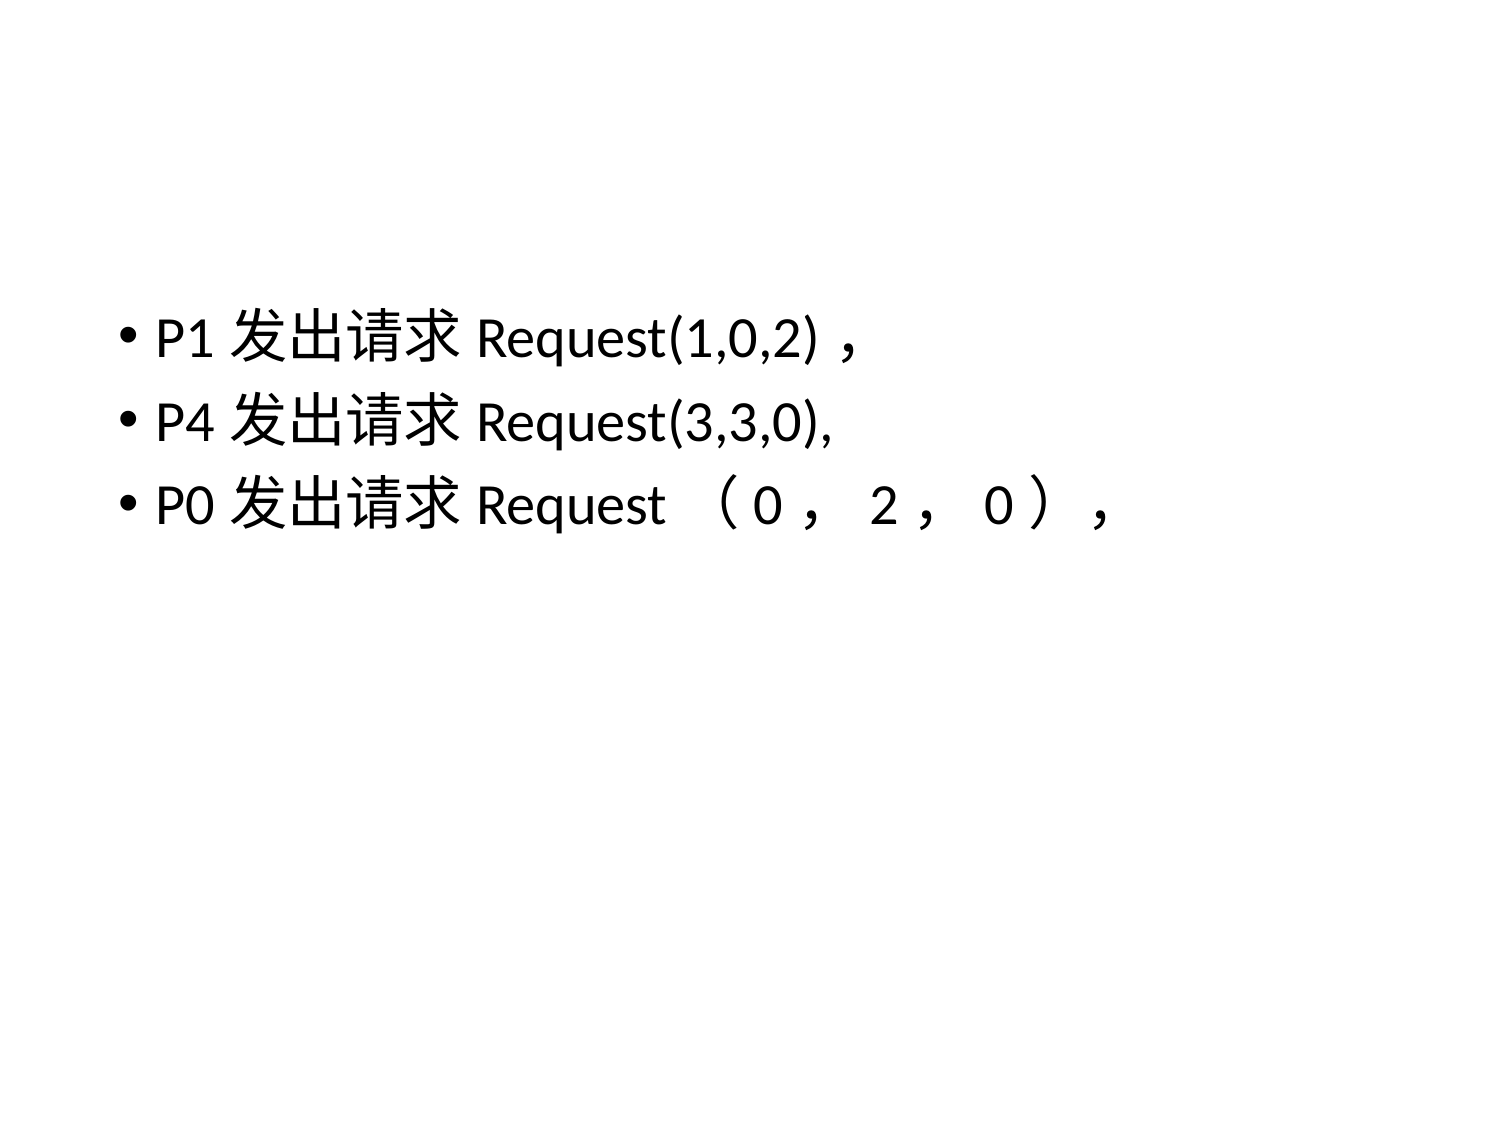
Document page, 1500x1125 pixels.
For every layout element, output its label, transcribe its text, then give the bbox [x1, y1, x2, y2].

list P1发出请求Request(1,0,2)， P4发出请求Request(3,3,0), P0发出请求Request（0，2，0）， [103, 299, 1397, 1014]
